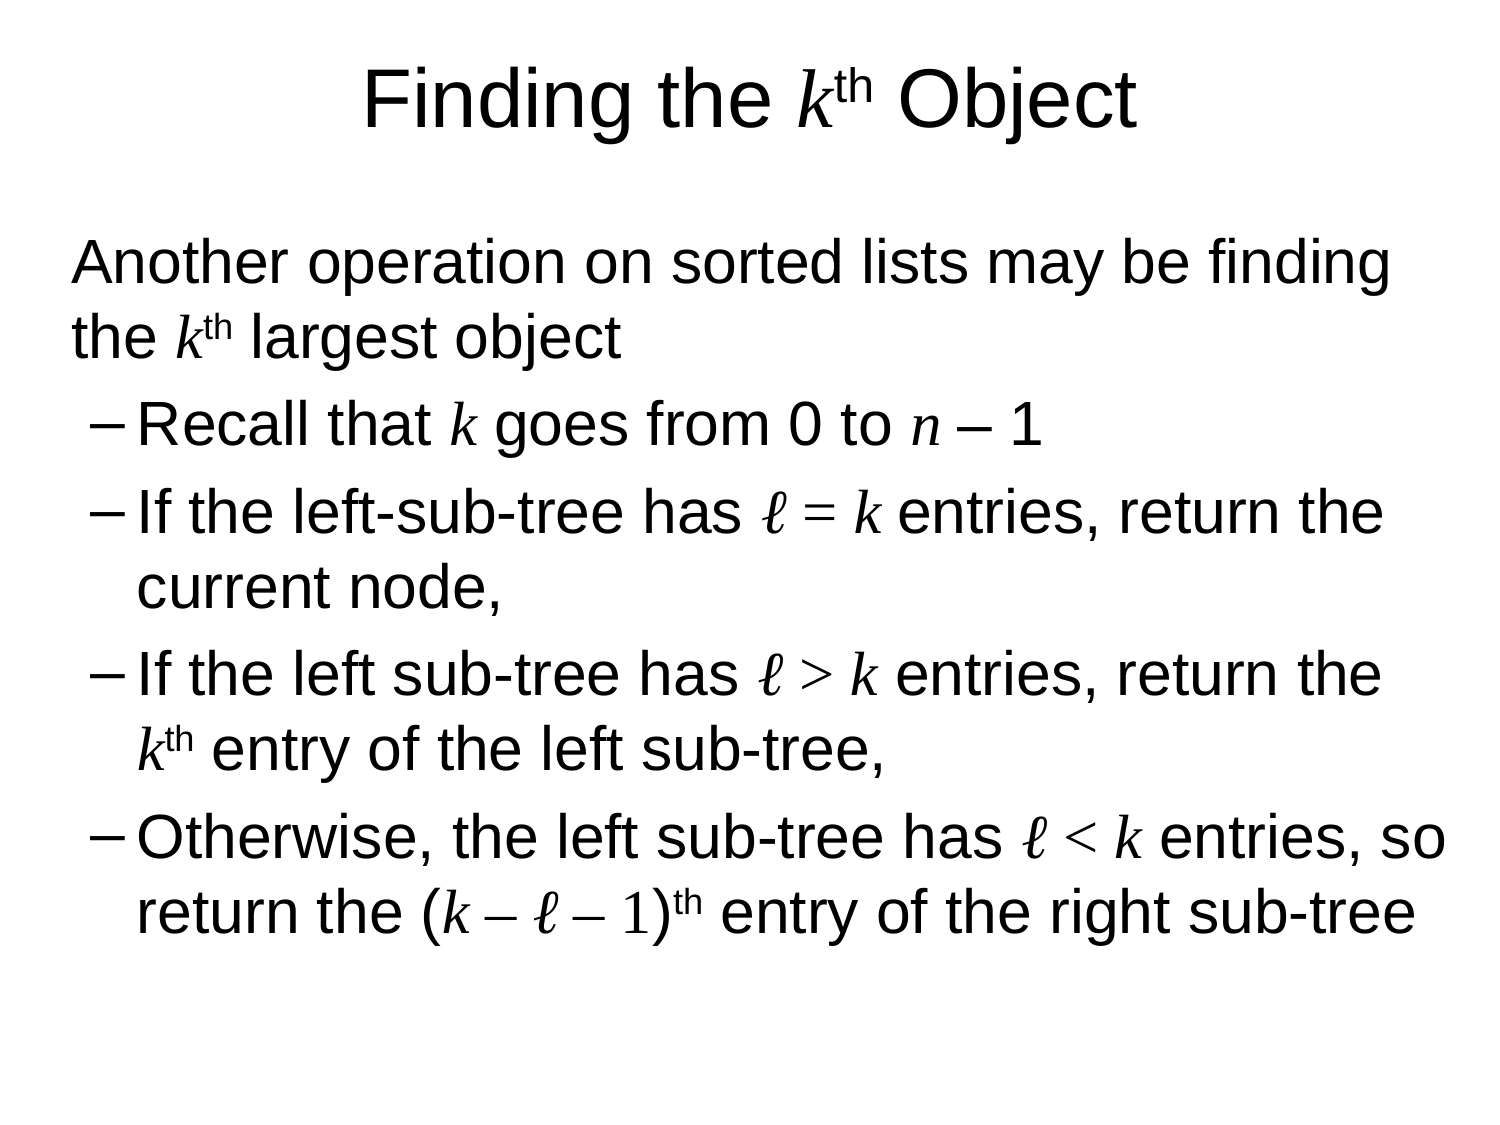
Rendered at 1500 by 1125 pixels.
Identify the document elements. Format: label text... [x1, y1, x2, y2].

title Finding the kth Object [75, 0, 1425, 188]
list Another operation on sorted lists may be finding the kth largest object Recall that k goes from 0 to n – 1 If the left-sub-tree has ℓ = k entries, return the current node, If the left sub-tree has ℓ > k entries, return the kth entry of the left sub-tree, Otherwise, the left sub-tree has ℓ < k entries, so return the (k – ℓ – 1)th entry of the right sub-tree [0, 213, 1471, 1067]
